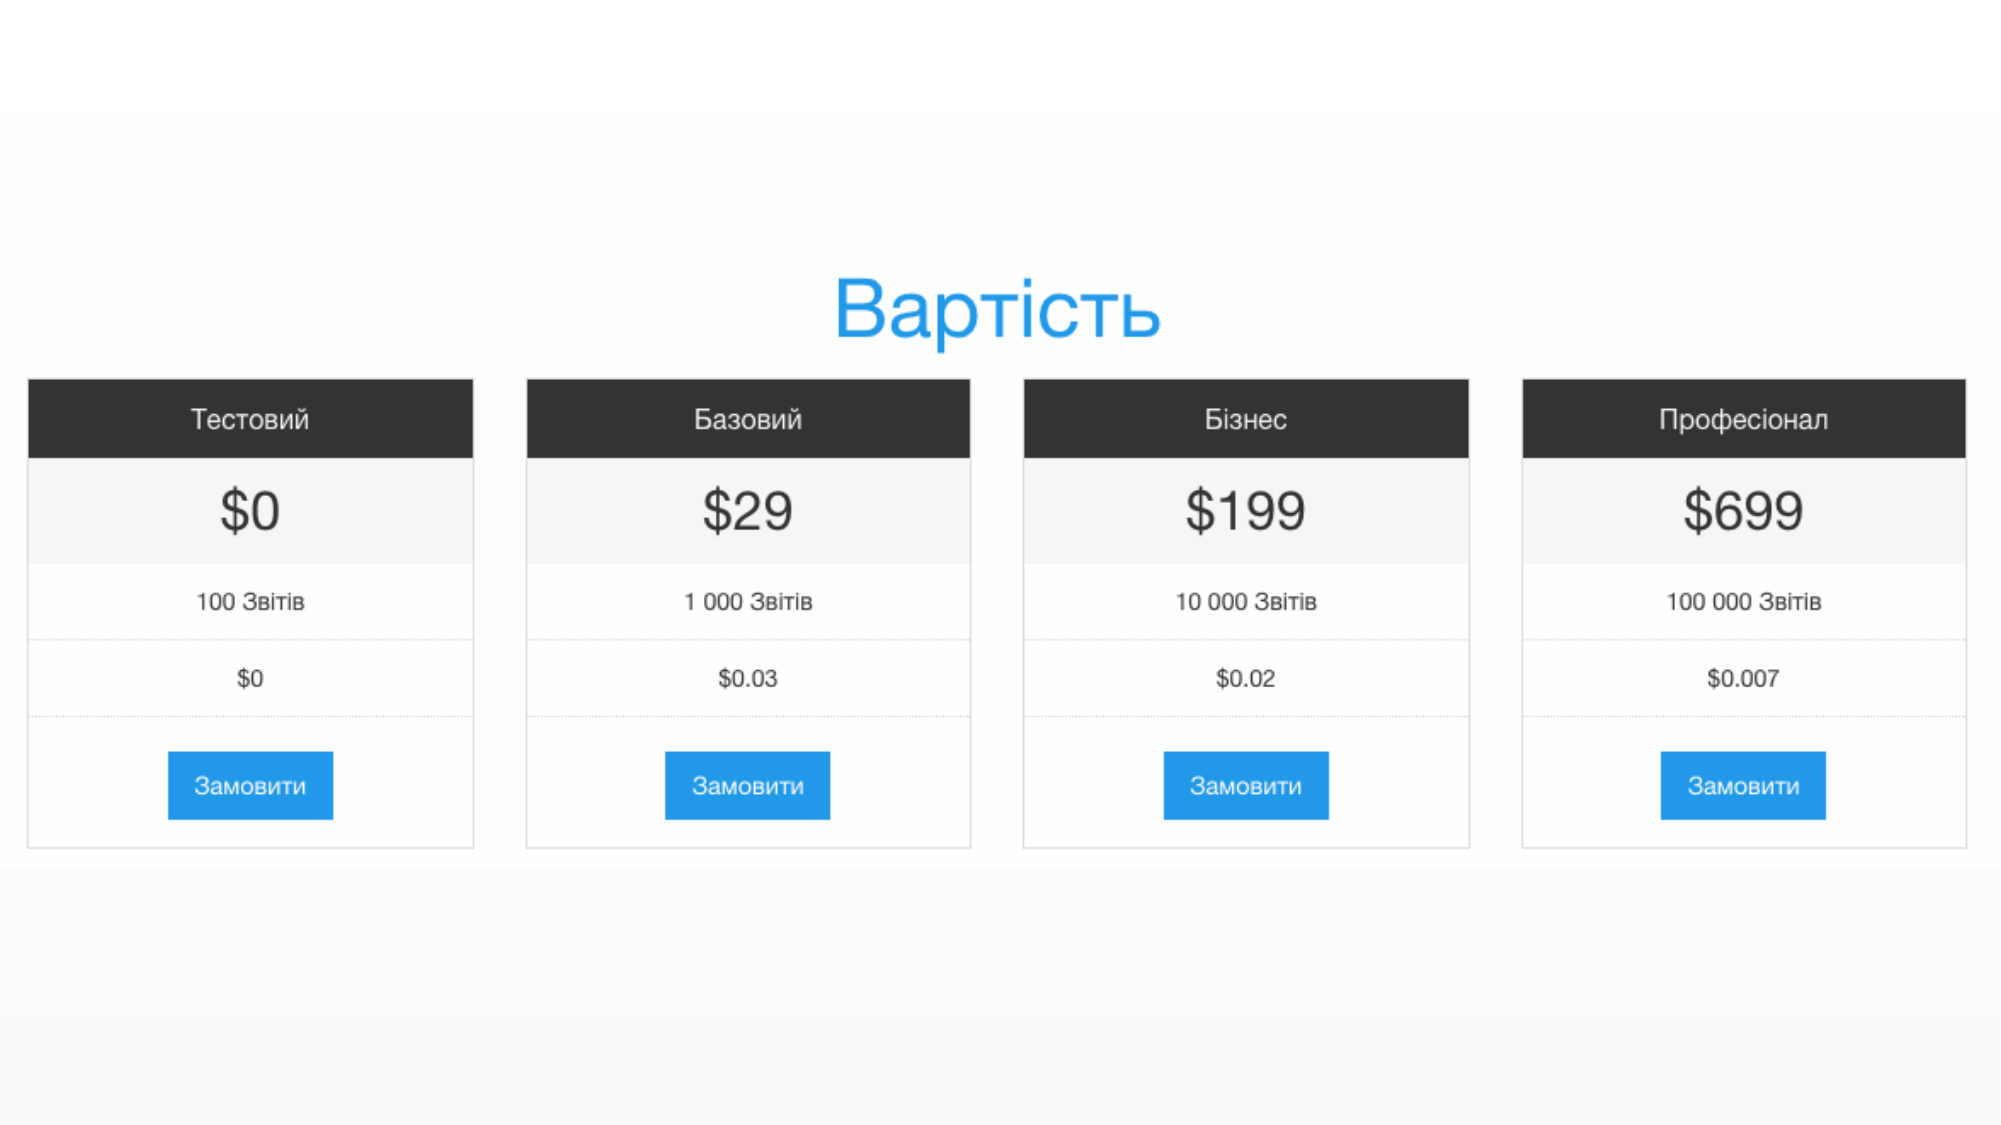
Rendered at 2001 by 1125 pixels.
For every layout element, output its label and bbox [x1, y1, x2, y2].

picture [0, 257, 2000, 868]
